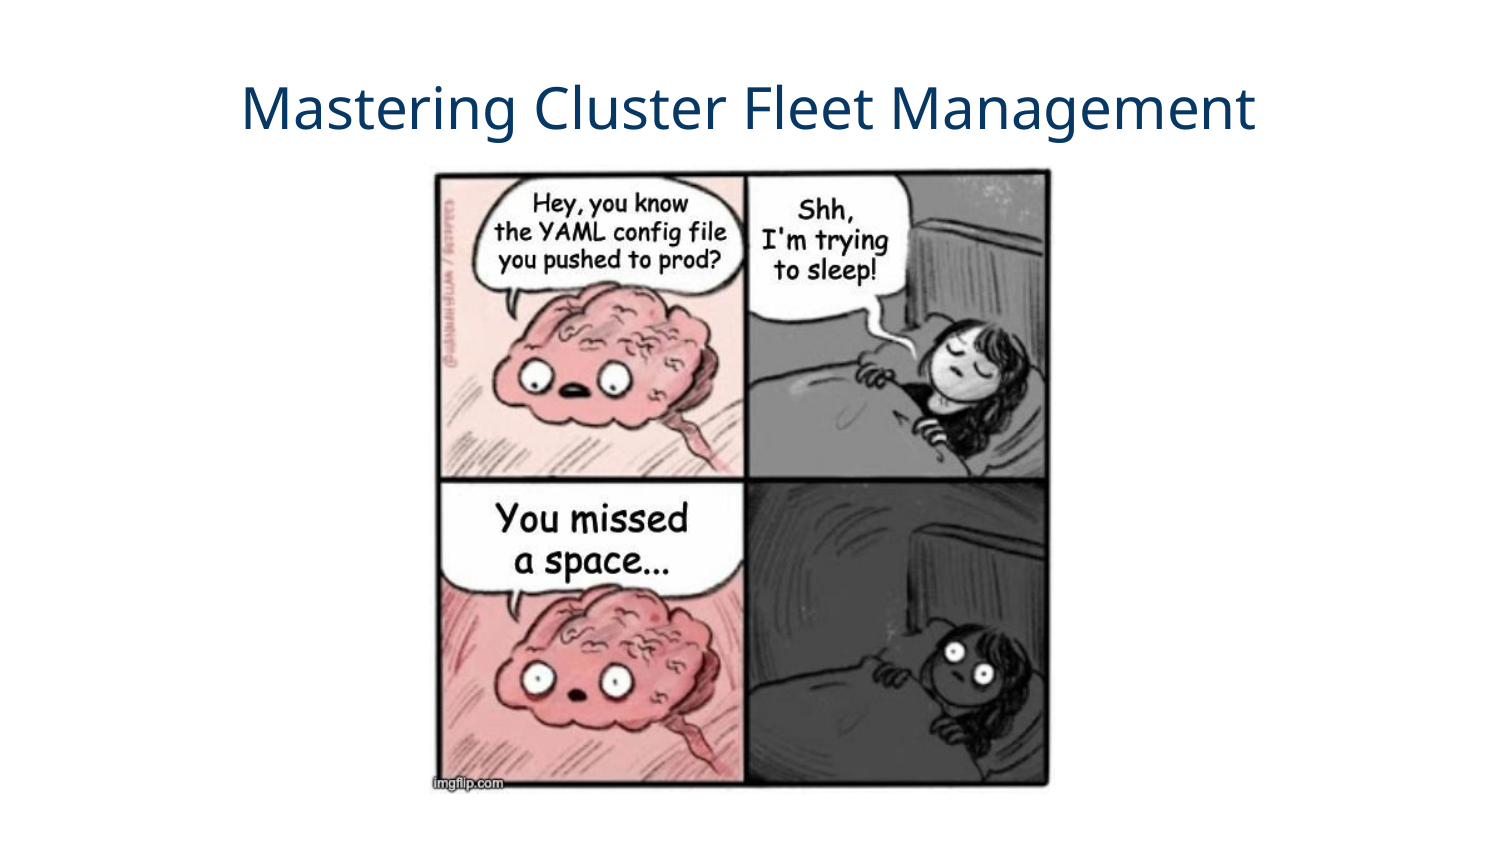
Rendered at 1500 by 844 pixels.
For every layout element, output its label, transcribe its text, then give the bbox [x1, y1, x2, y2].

title Mastering Cluster Fleet Management [75, 56, 1423, 166]
picture [429, 164, 1055, 794]
